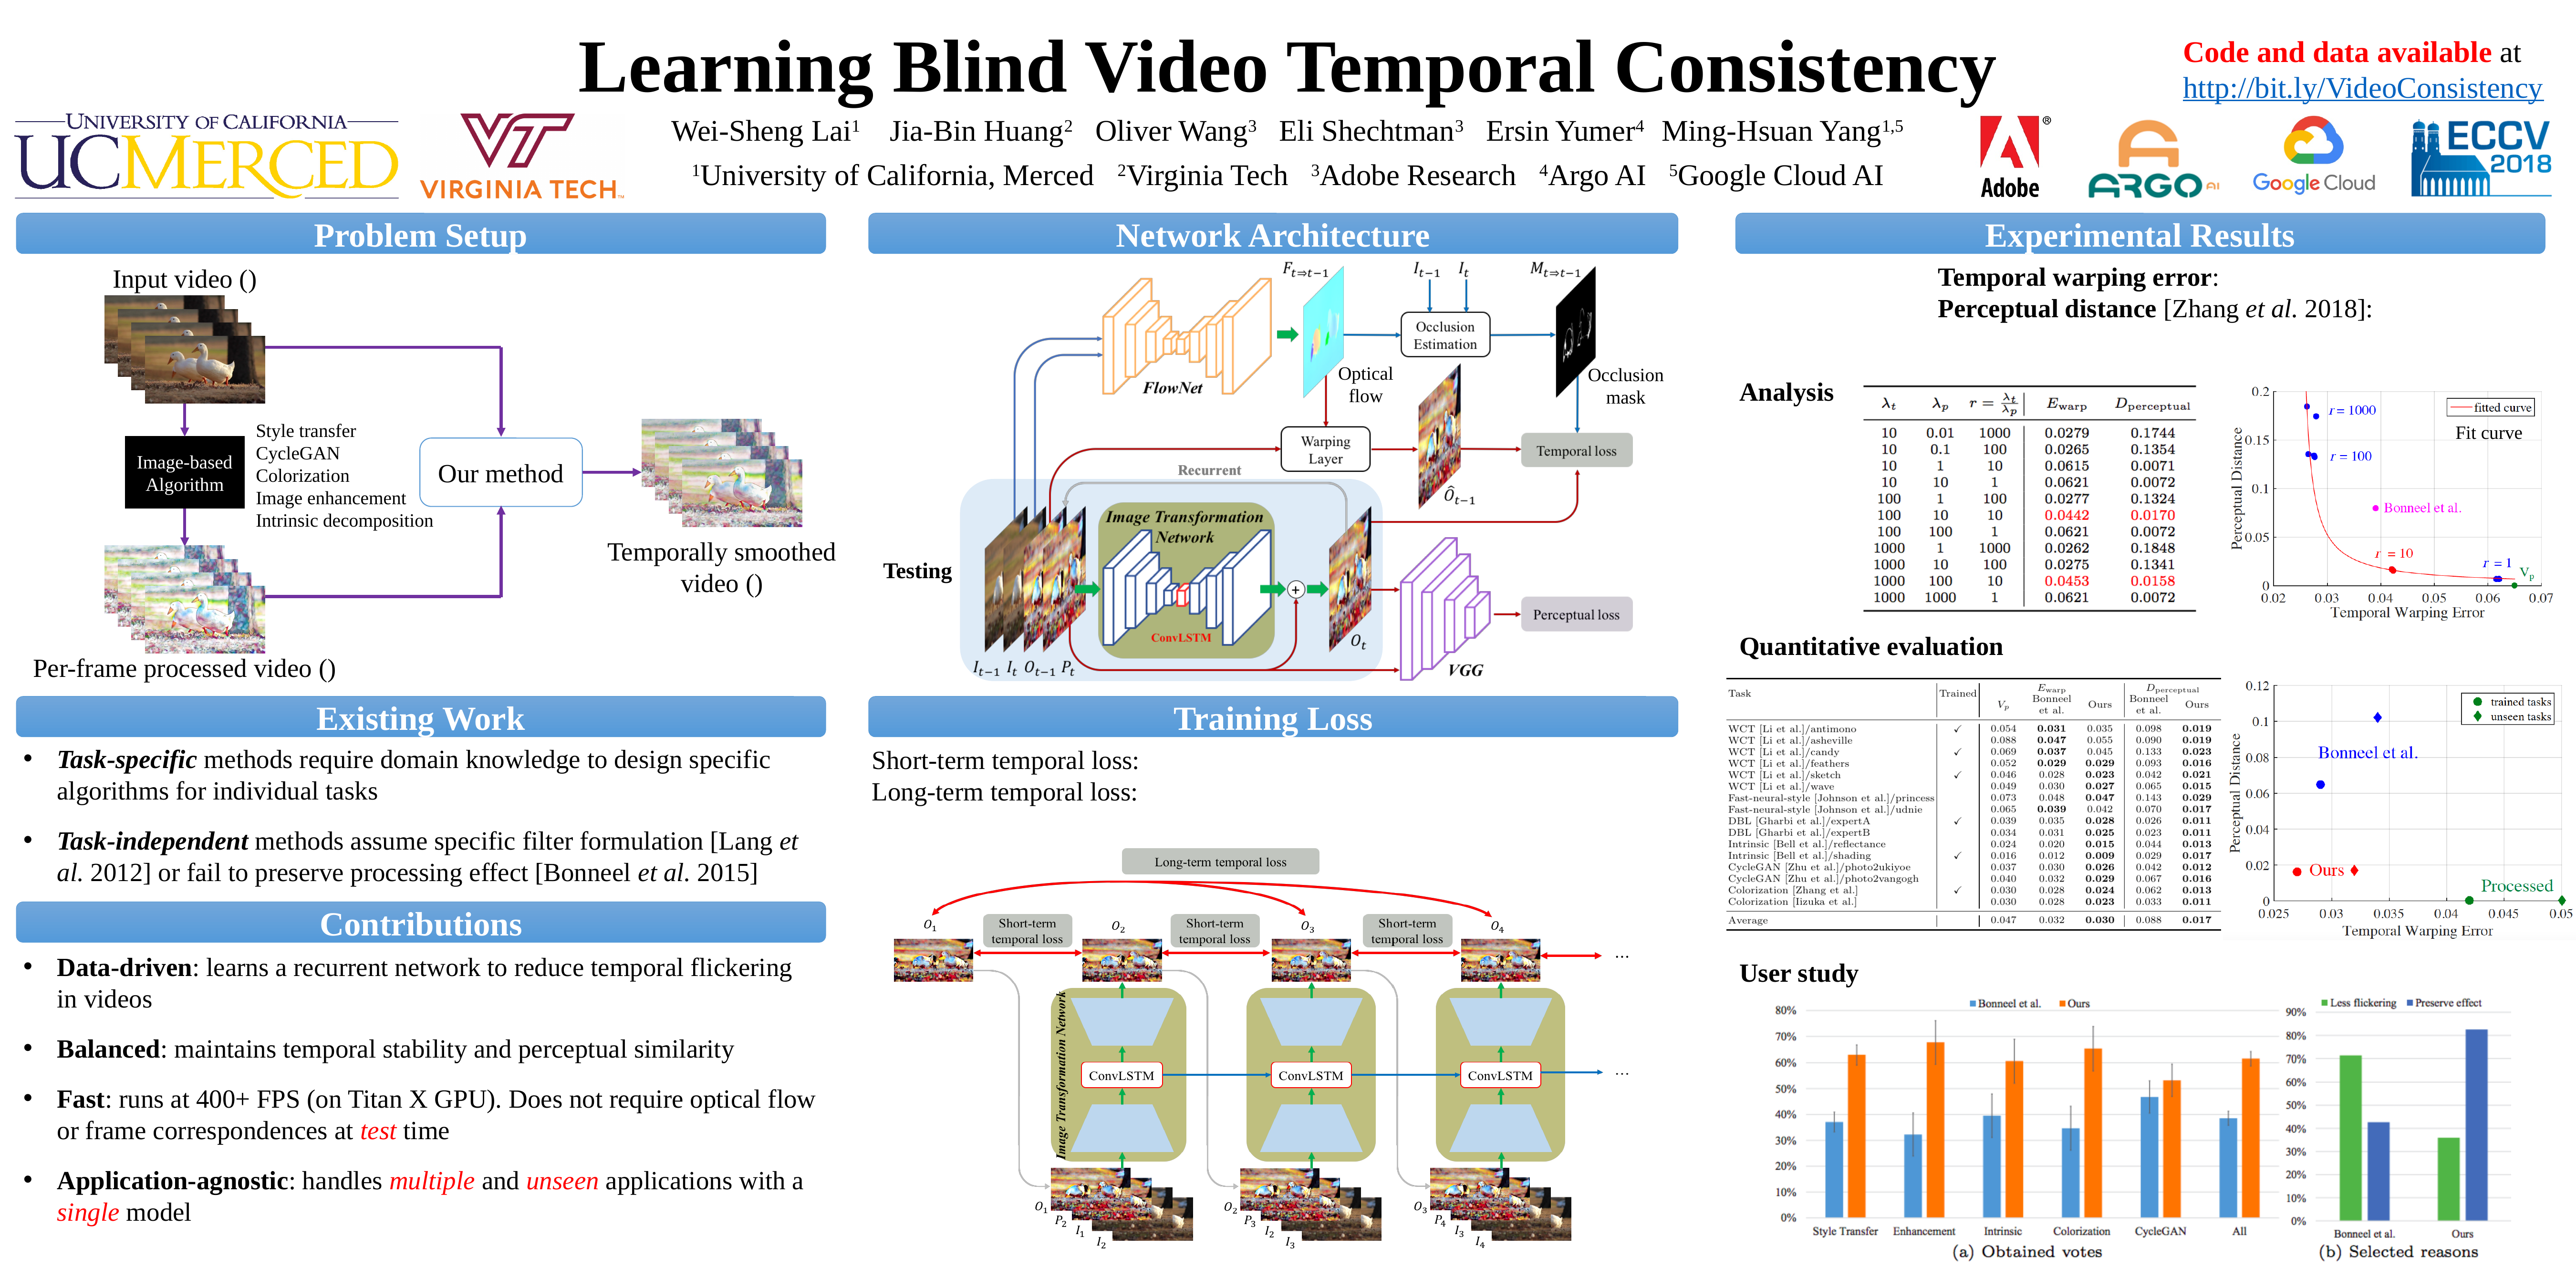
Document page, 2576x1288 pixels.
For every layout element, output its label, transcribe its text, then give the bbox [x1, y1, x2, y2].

picture [1770, 997, 2511, 1267]
picture [2468, 178, 2472, 195]
picture [1858, 379, 2560, 626]
picture [14, 114, 399, 198]
text_box Image-based Algorithm [125, 436, 245, 509]
text_box User study [1732, 952, 2089, 991]
picture [1968, 114, 2053, 198]
text_box Quantitative evaluation [1732, 625, 2089, 664]
picture [894, 848, 1643, 1277]
text_box Contributions [16, 901, 826, 943]
picture [1724, 675, 2576, 940]
text_box 1University of California, Merced 2Virginia Tech 3Adobe Research 4Argo AI 5Google Cloud AI [685, 152, 1891, 195]
picture [2248, 114, 2376, 198]
text_box Training Loss [868, 696, 1679, 737]
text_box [642, 419, 802, 527]
text_box Wei-Sheng Lai1 Jia-Bin Huang2 Oliver Wang3 Eli Shechtman3 Ersin Yumer4 Ming-Hsuan Yang1,5 [647, 107, 1929, 151]
text_box Network Architecture [868, 213, 1679, 254]
text_box Learning Blind Video Temporal Consistency [268, 13, 2308, 110]
text_box Experimental Results [1735, 213, 2545, 254]
picture [967, 255, 1633, 690]
text_box Data-driven: learns a recurrent network to reduce temporal flickering in videos Balanced: maintains temporal stability and perceptual similarity Fast: runs at 400+ FPS (on Titan X GPU). Does not require optical flow or frame correspondences at test time Application-agnostic: handles multiple and unseen applications with a single model [16, 946, 826, 1230]
picture [2483, 178, 2487, 195]
text_box Occlusion mask [1633, 359, 1690, 411]
text_box Existing Work [16, 696, 826, 737]
picture [2411, 114, 2552, 198]
text_box Problem Setup [16, 213, 826, 254]
text_box Code and data available at http://bit.ly/VideoConsistency [2176, 29, 2576, 108]
text_box Our method [419, 437, 583, 507]
text_box Testing [871, 552, 964, 586]
text_box Analysis [1732, 371, 1860, 410]
picture [2079, 114, 2229, 198]
text_box Task-specific methods require domain knowledge to design specific algorithms for individual tasks Task-independent methods assume specific filter formulation [Lang et al. 2012] or fail to preserve processing effect [Bonneel et al. 2015] [16, 738, 826, 890]
picture [420, 114, 625, 198]
text_box [959, 491, 967, 669]
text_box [104, 545, 265, 654]
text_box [104, 295, 265, 404]
